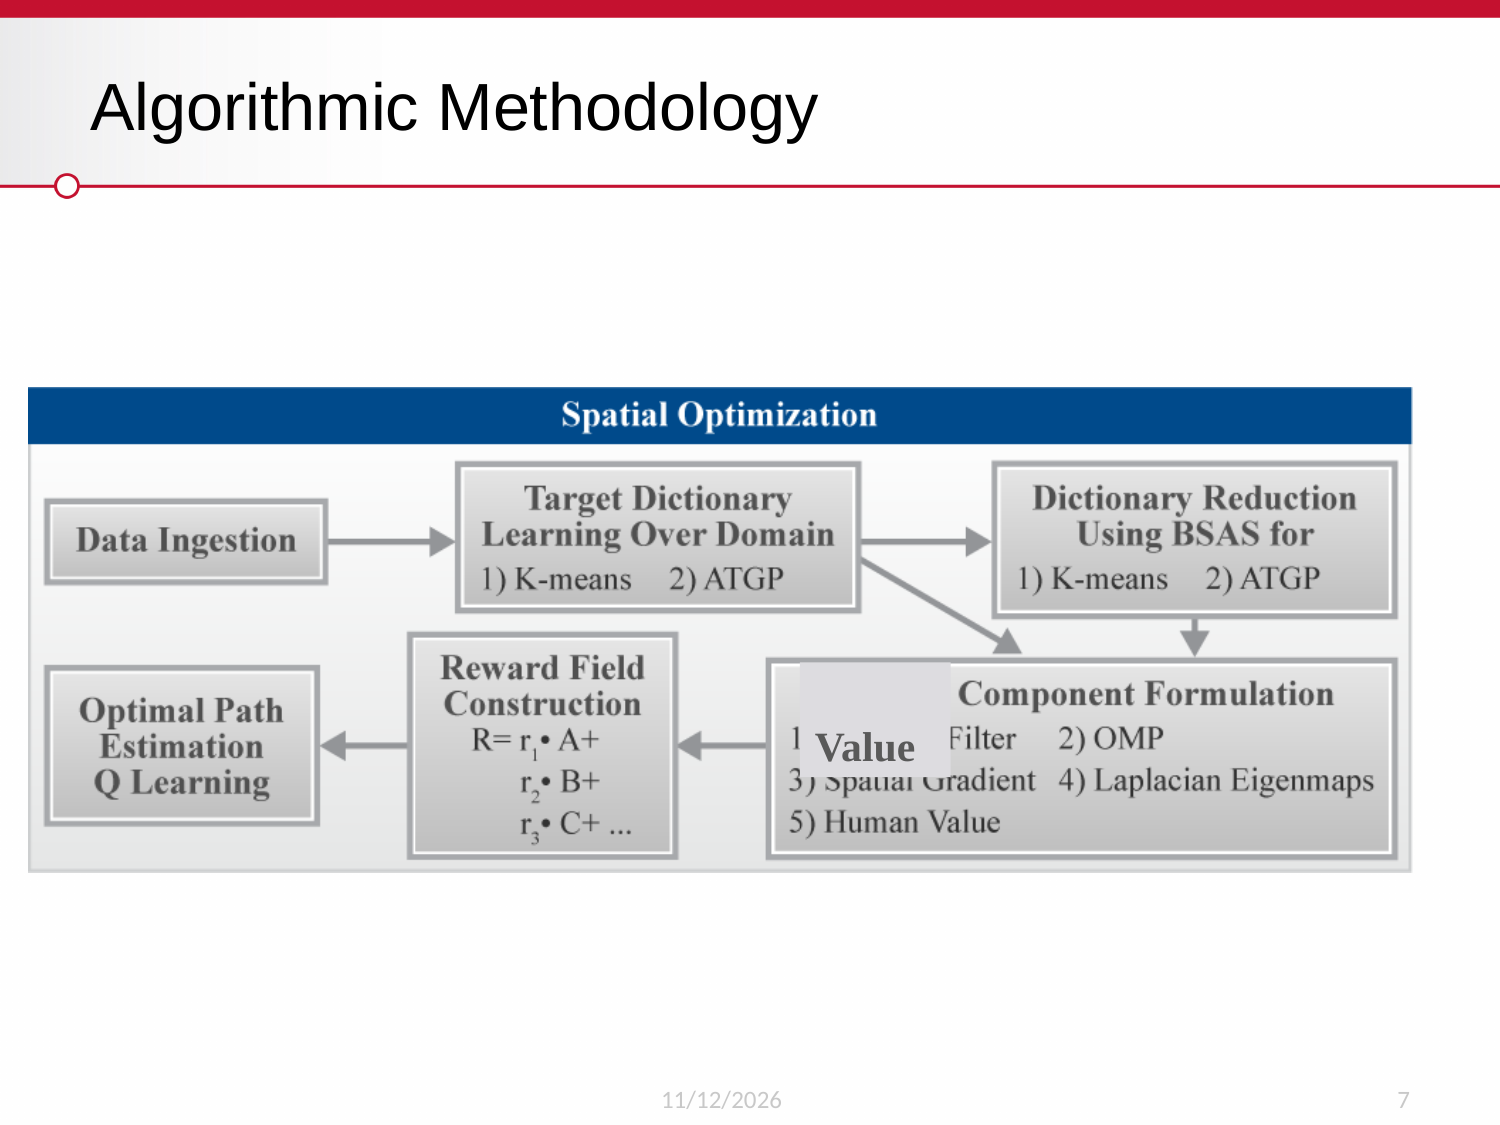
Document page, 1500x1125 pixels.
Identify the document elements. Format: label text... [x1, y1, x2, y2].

title Algorithmic Methodology [75, 45, 1425, 163]
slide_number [612, 1068, 832, 1125]
slide_number 7 [1312, 1068, 1425, 1125]
picture [0, 0, 1500, 1125]
